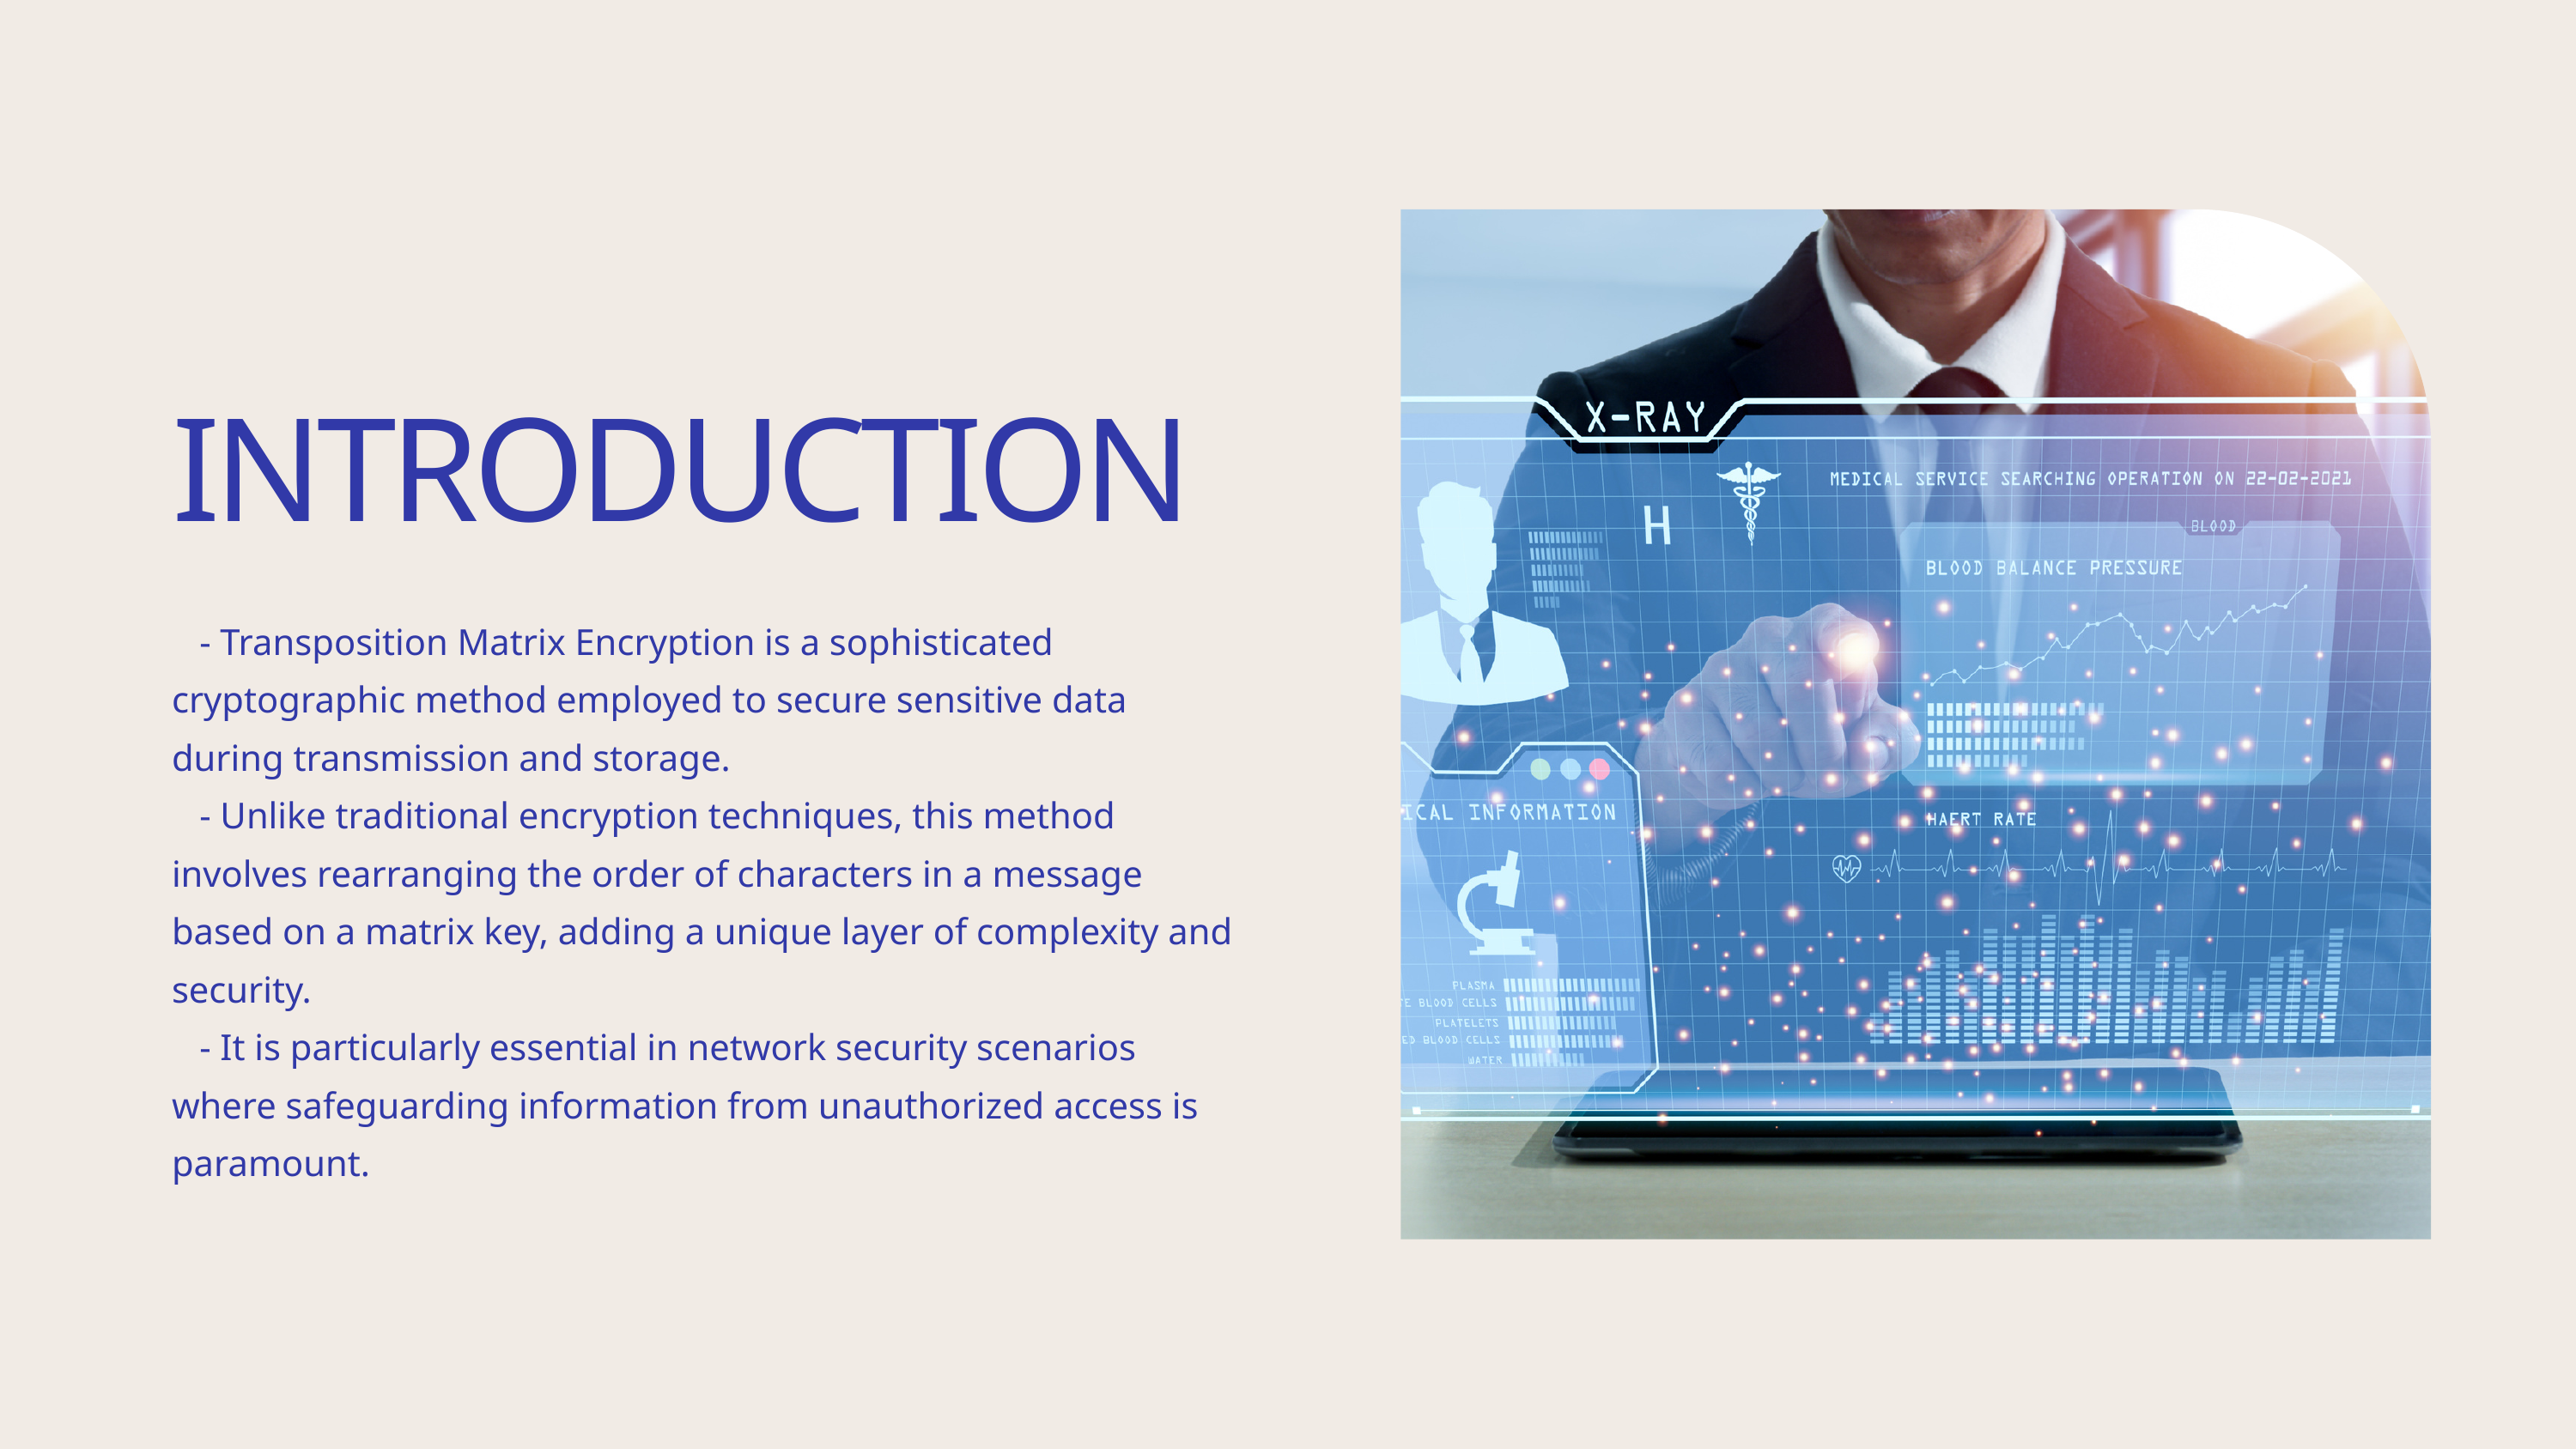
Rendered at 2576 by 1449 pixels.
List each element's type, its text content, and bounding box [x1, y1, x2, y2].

text_box - Transposition Matrix Encryption is a sophisticated cryptographic method employed to secure sensitive data during transmission and storage. - Unlike traditional encryption techniques, this method involves rearranging the order of characters in a message based on a matrix key, adding a unique layer of complexity and security. - It is particularly essential in network security scenarios where safeguarding information from unauthorized access is paramount. [171, 604, 1238, 1242]
text_box INTRODUCTION [171, 407, 1353, 550]
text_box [1400, 209, 2432, 1240]
